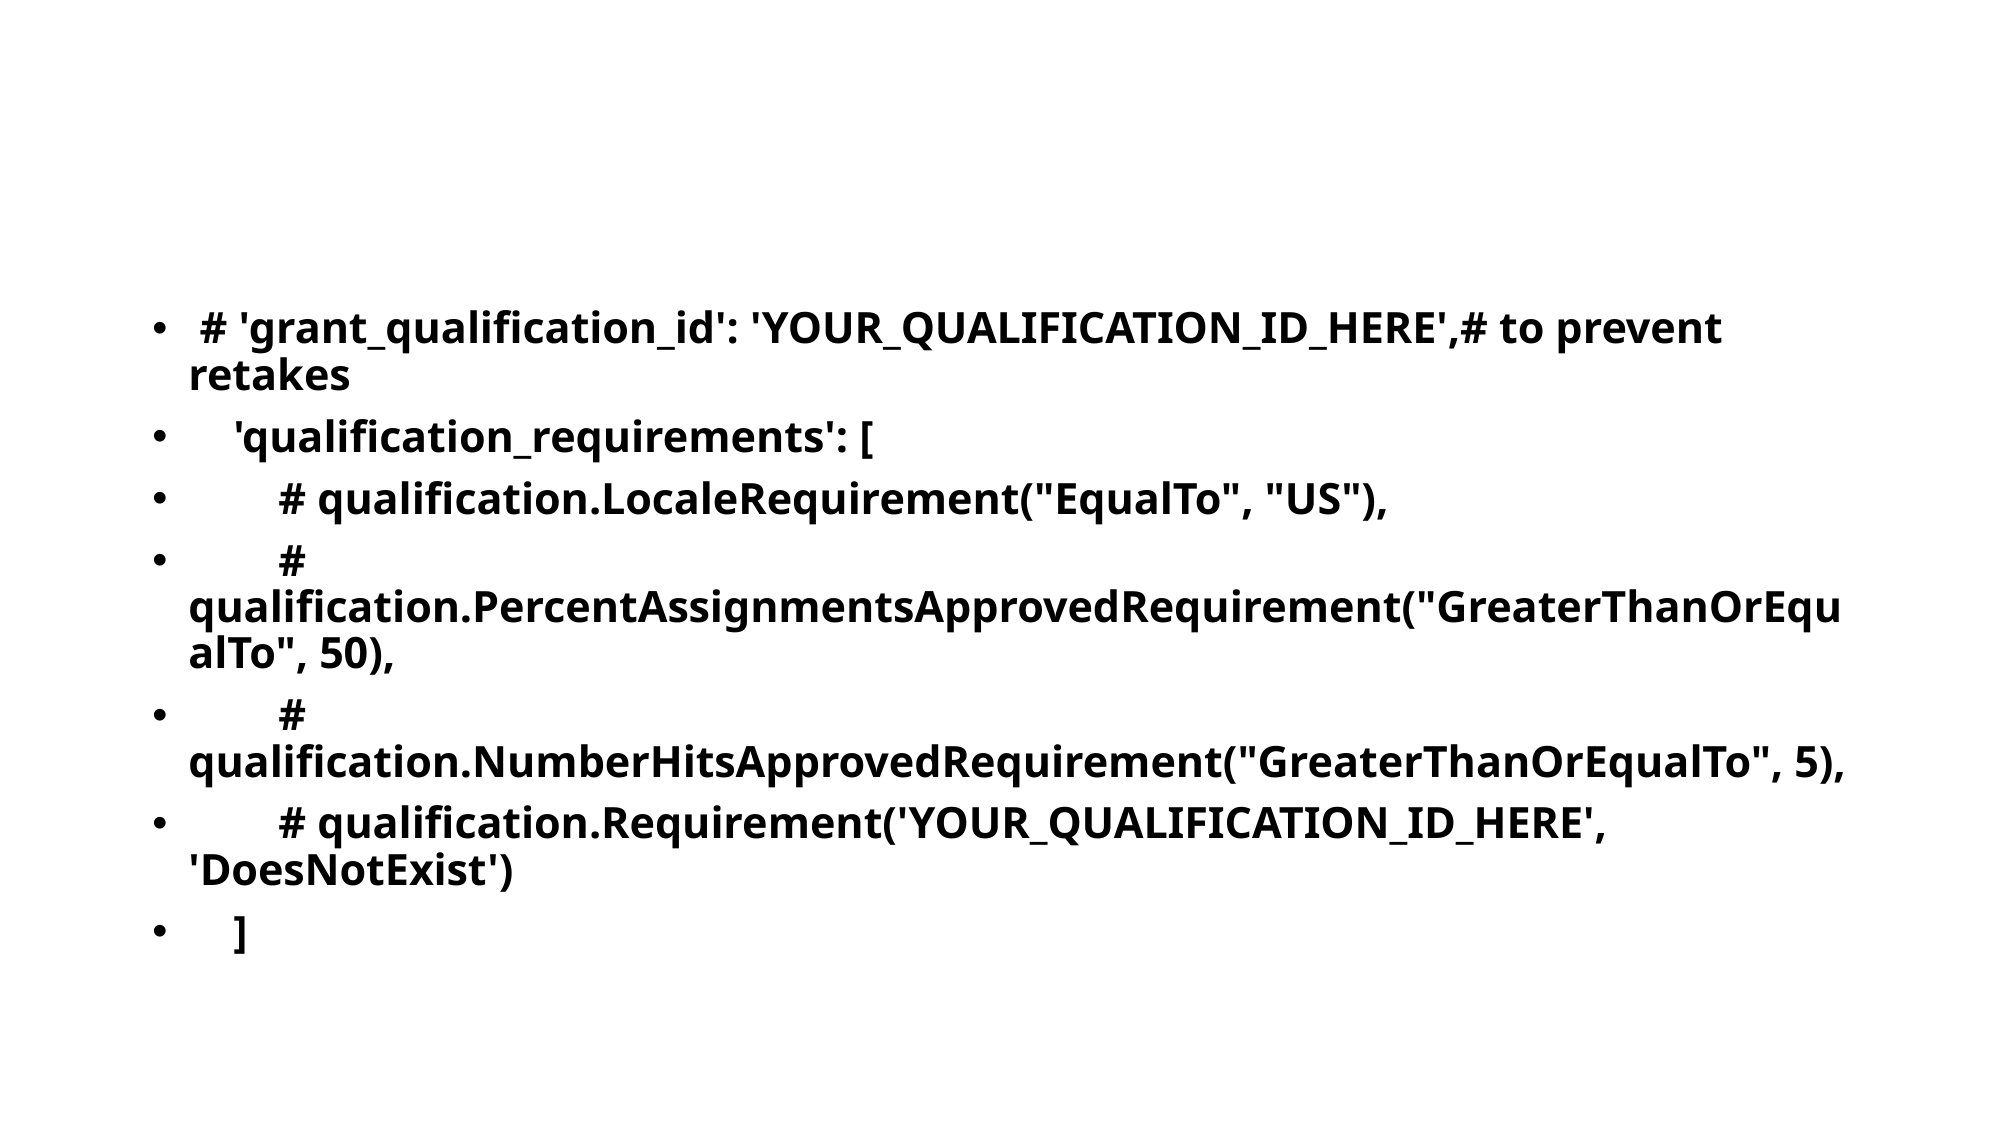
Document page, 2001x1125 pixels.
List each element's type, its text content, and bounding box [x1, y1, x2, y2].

list # 'grant_qualification_id': 'YOUR_QUALIFICATION_ID_HERE',# to prevent retakes 'qualification_requirements': [ # qualification.LocaleRequirement("EqualTo", "US"), # qualification.PercentAssignmentsApprovedRequirement("GreaterThanOrEqualTo", 50), # qualification.NumberHitsApprovedRequirement("GreaterThanOrEqualTo", 5), # qualification.Requirement('YOUR_QUALIFICATION_ID_HERE', 'DoesNotExist') ] [137, 299, 1863, 1014]
